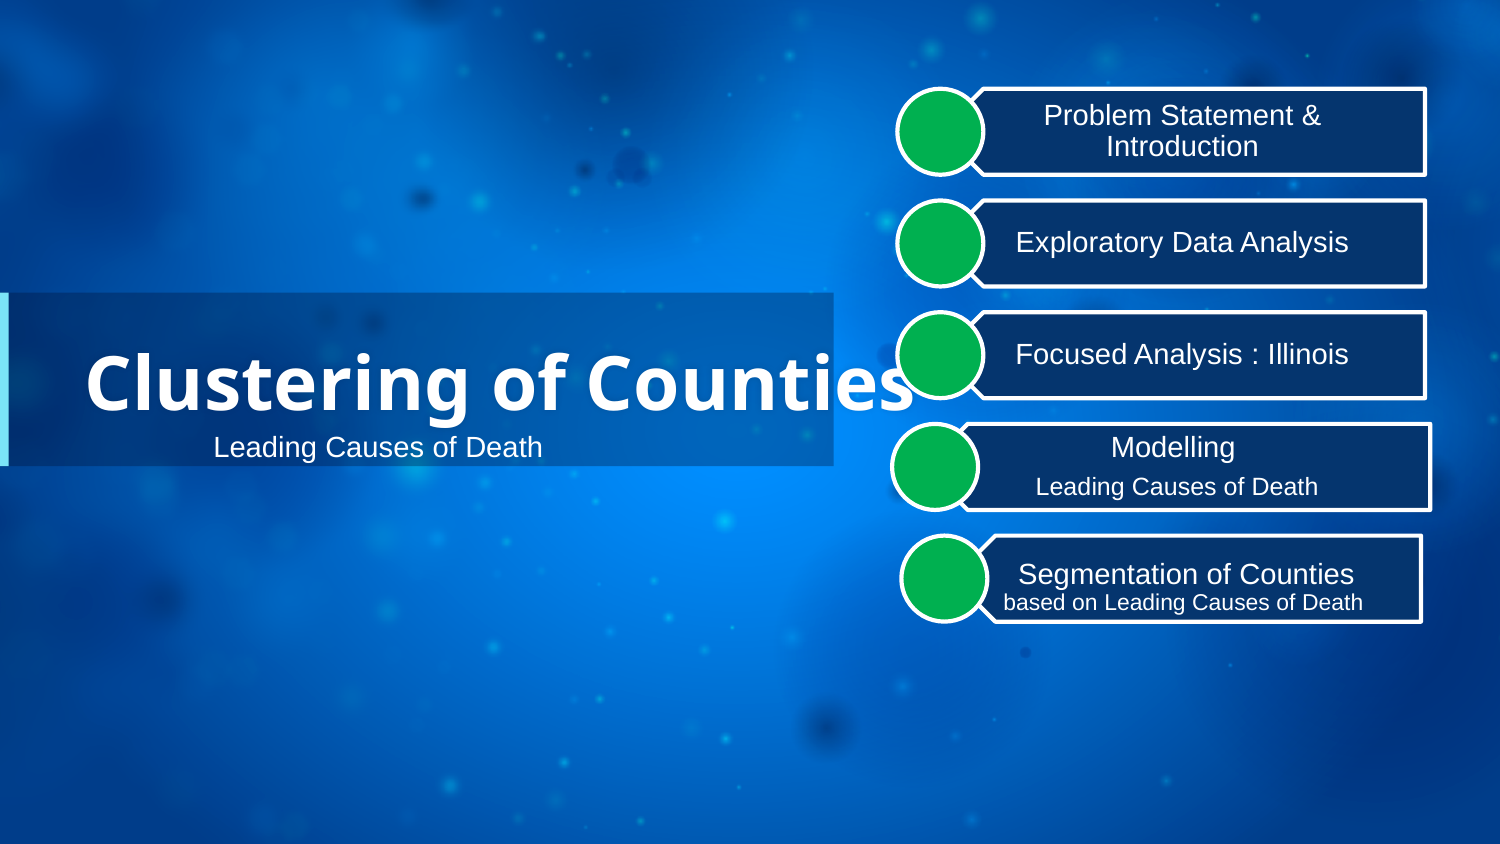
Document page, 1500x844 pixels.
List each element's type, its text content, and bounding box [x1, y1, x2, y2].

title Clustering of Counties [84, 332, 791, 440]
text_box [796, 88, 1500, 623]
text_box Leading Causes of Death [198, 421, 559, 472]
picture [0, 0, 1500, 844]
